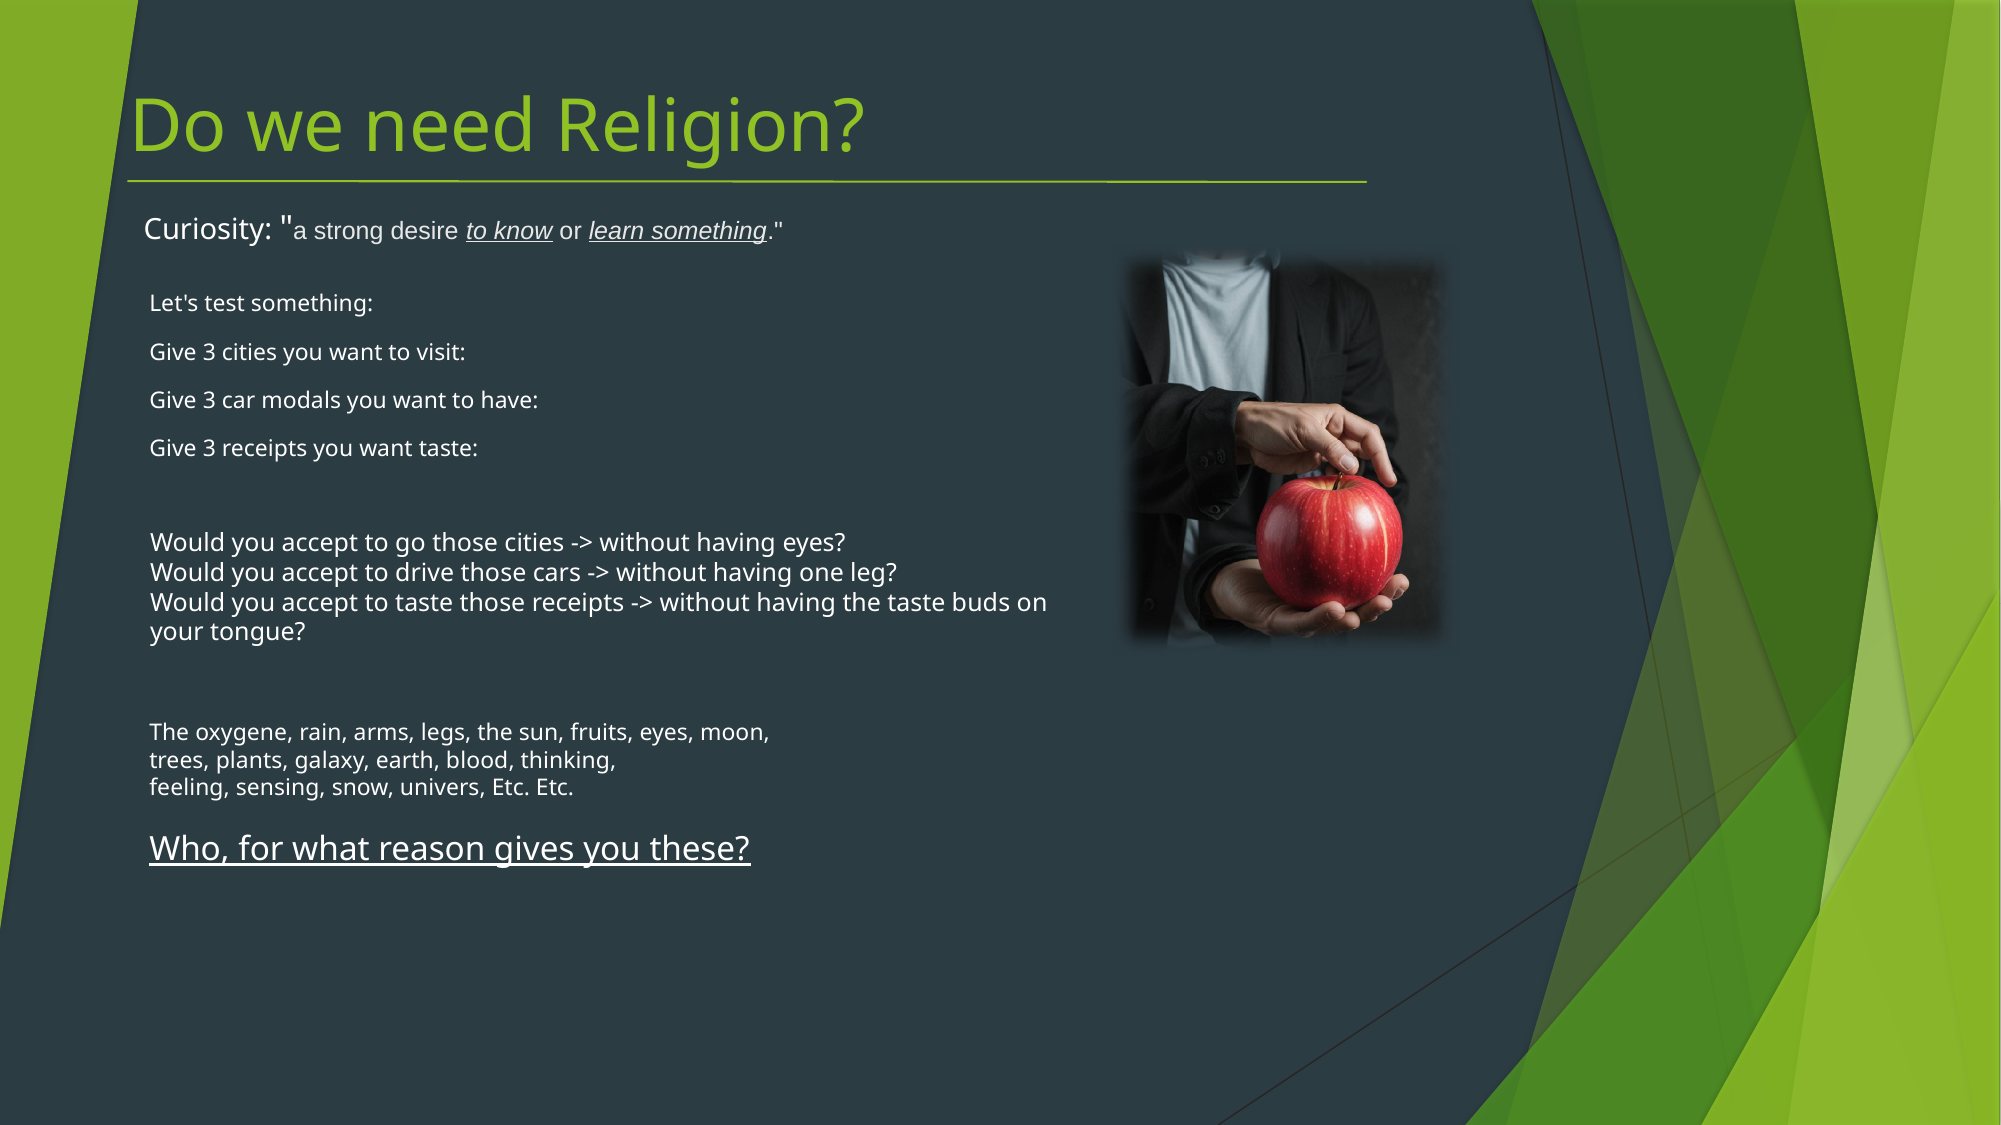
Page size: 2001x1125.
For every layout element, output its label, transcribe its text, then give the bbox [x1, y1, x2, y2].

title Do we need Religion? [114, 69, 1407, 174]
text_box The oxygene, rain, arms, legs, the sun, fruits, eyes, moon, trees, plants, galaxy, earth, blood, thinking, feeling, sensing, snow, univers, Etc. Etc. Who, for what reason gives you these? [134, 710, 917, 875]
subtitle Curiosity: "a strong desire to know or learn something." [128, 198, 1631, 976]
text_box Would you accept to go those cities -> without having eyes? Would you accept to drive those cars -> without having one leg? Would you accept to taste those receipts -> without having the taste buds on your tongue? [135, 518, 1079, 654]
text_box Let's test something: Give 3 cities you want to visit: Give 3 car modals you want to have: Give 3 receipts you want taste: [134, 281, 1106, 520]
picture [1111, 245, 1460, 656]
